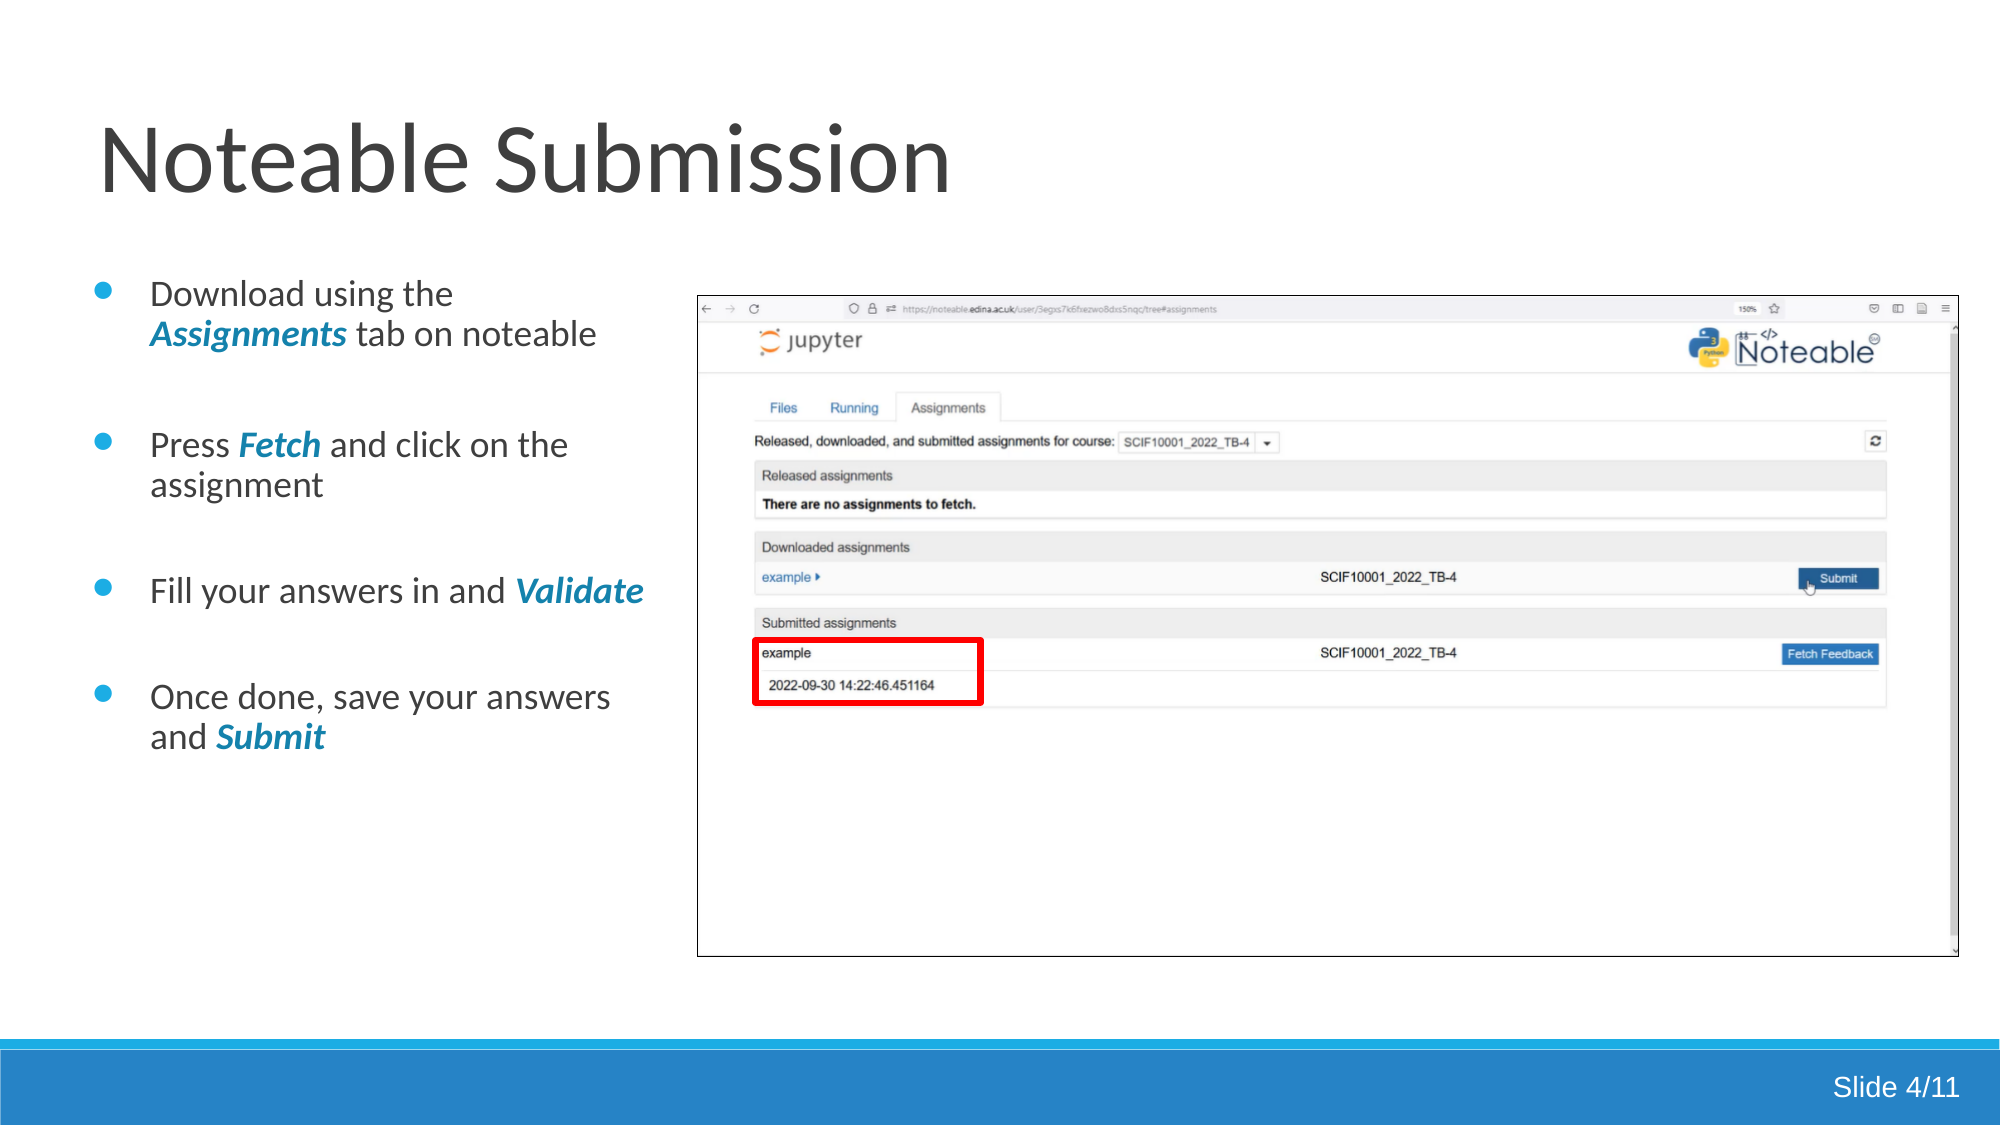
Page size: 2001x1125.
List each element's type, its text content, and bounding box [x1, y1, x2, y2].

title Noteable Submission [83, 71, 1567, 221]
text_box [81, 252, 1941, 365]
text_box Slide 4/11 [1817, 1053, 2000, 1125]
picture [697, 295, 1959, 957]
text_box Download using the Assignments tab on noteable Press Fetch and click on the assignment Fill your answers in and Validate Once done, save your answers and Submit [75, 266, 657, 616]
